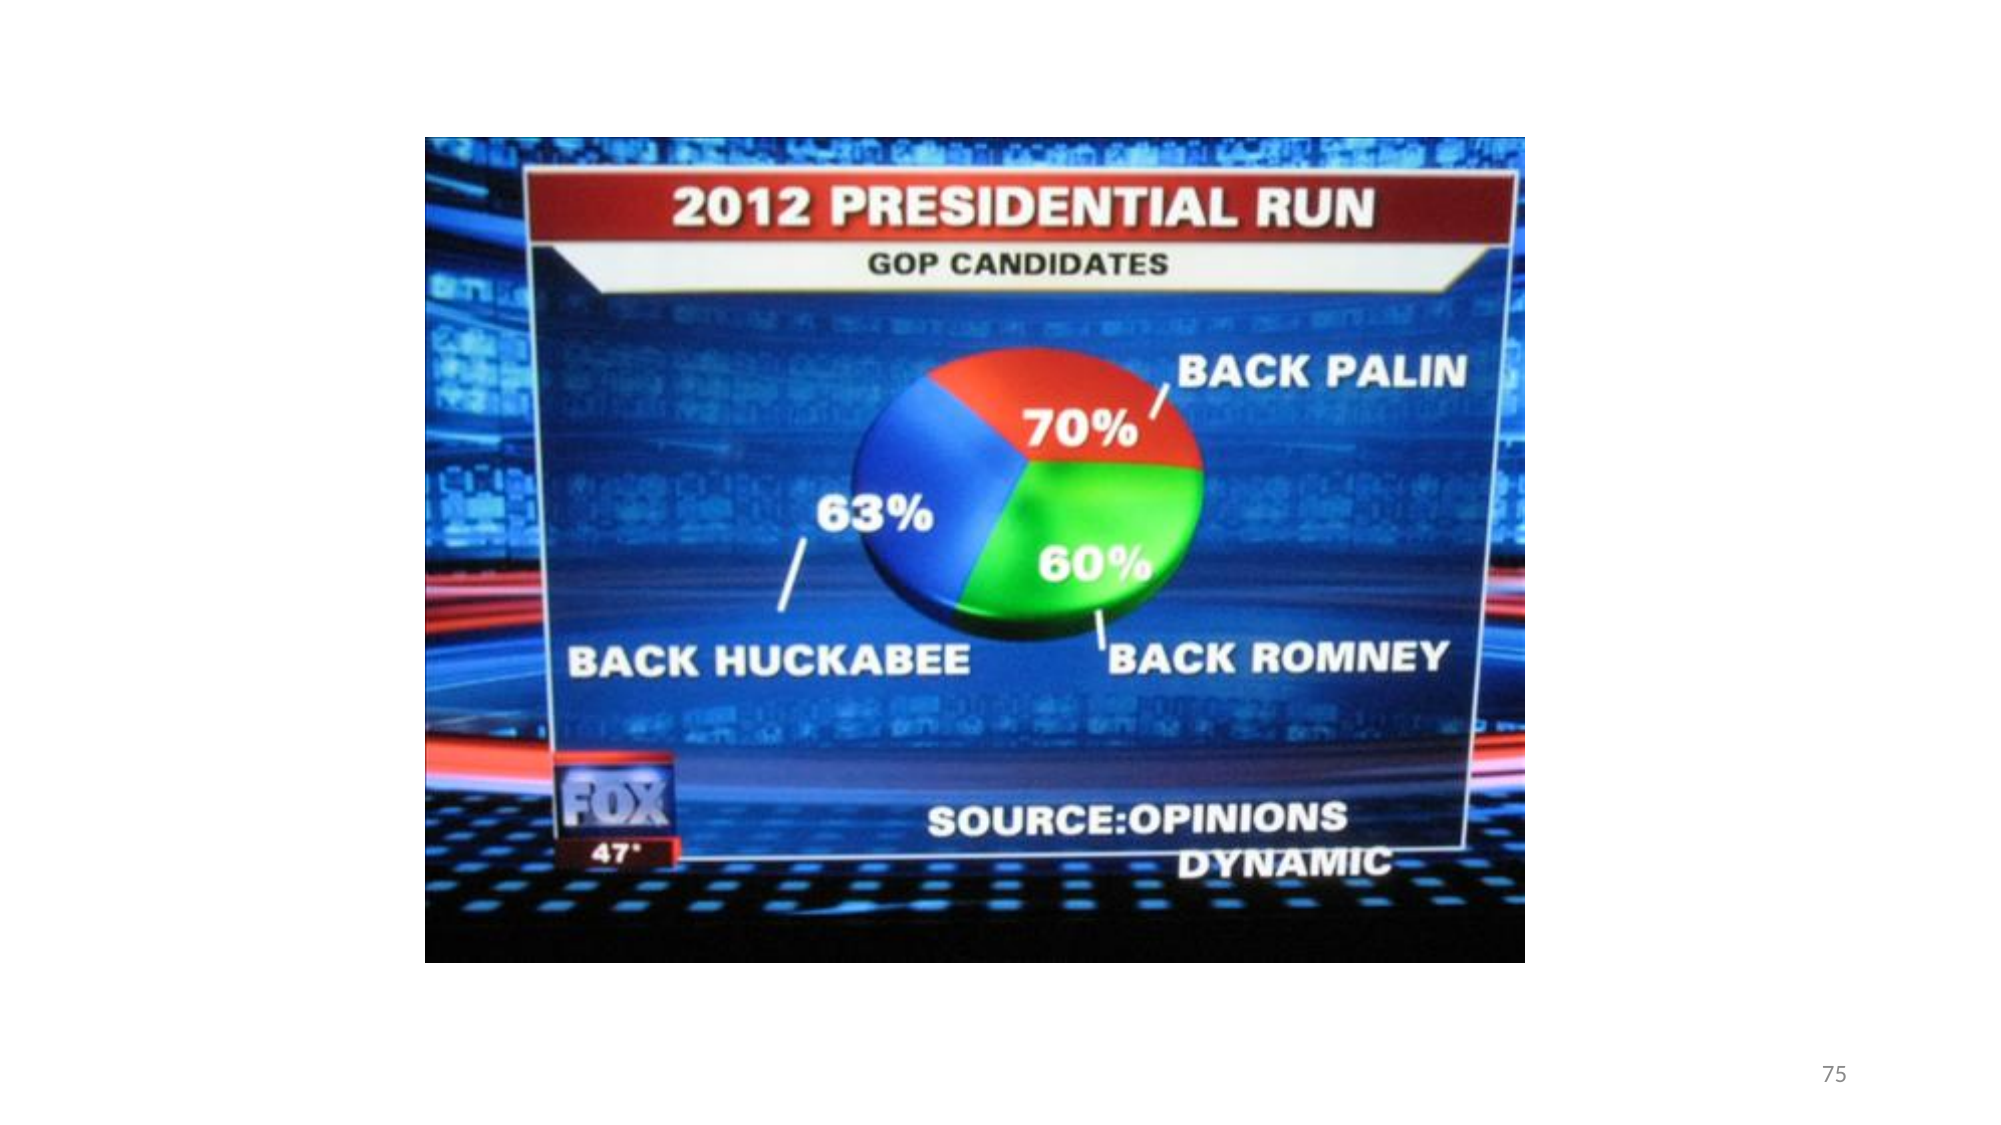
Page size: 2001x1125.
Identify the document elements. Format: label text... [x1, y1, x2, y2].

picture [424, 137, 1526, 963]
slide_number 75 [1412, 1042, 1863, 1103]
